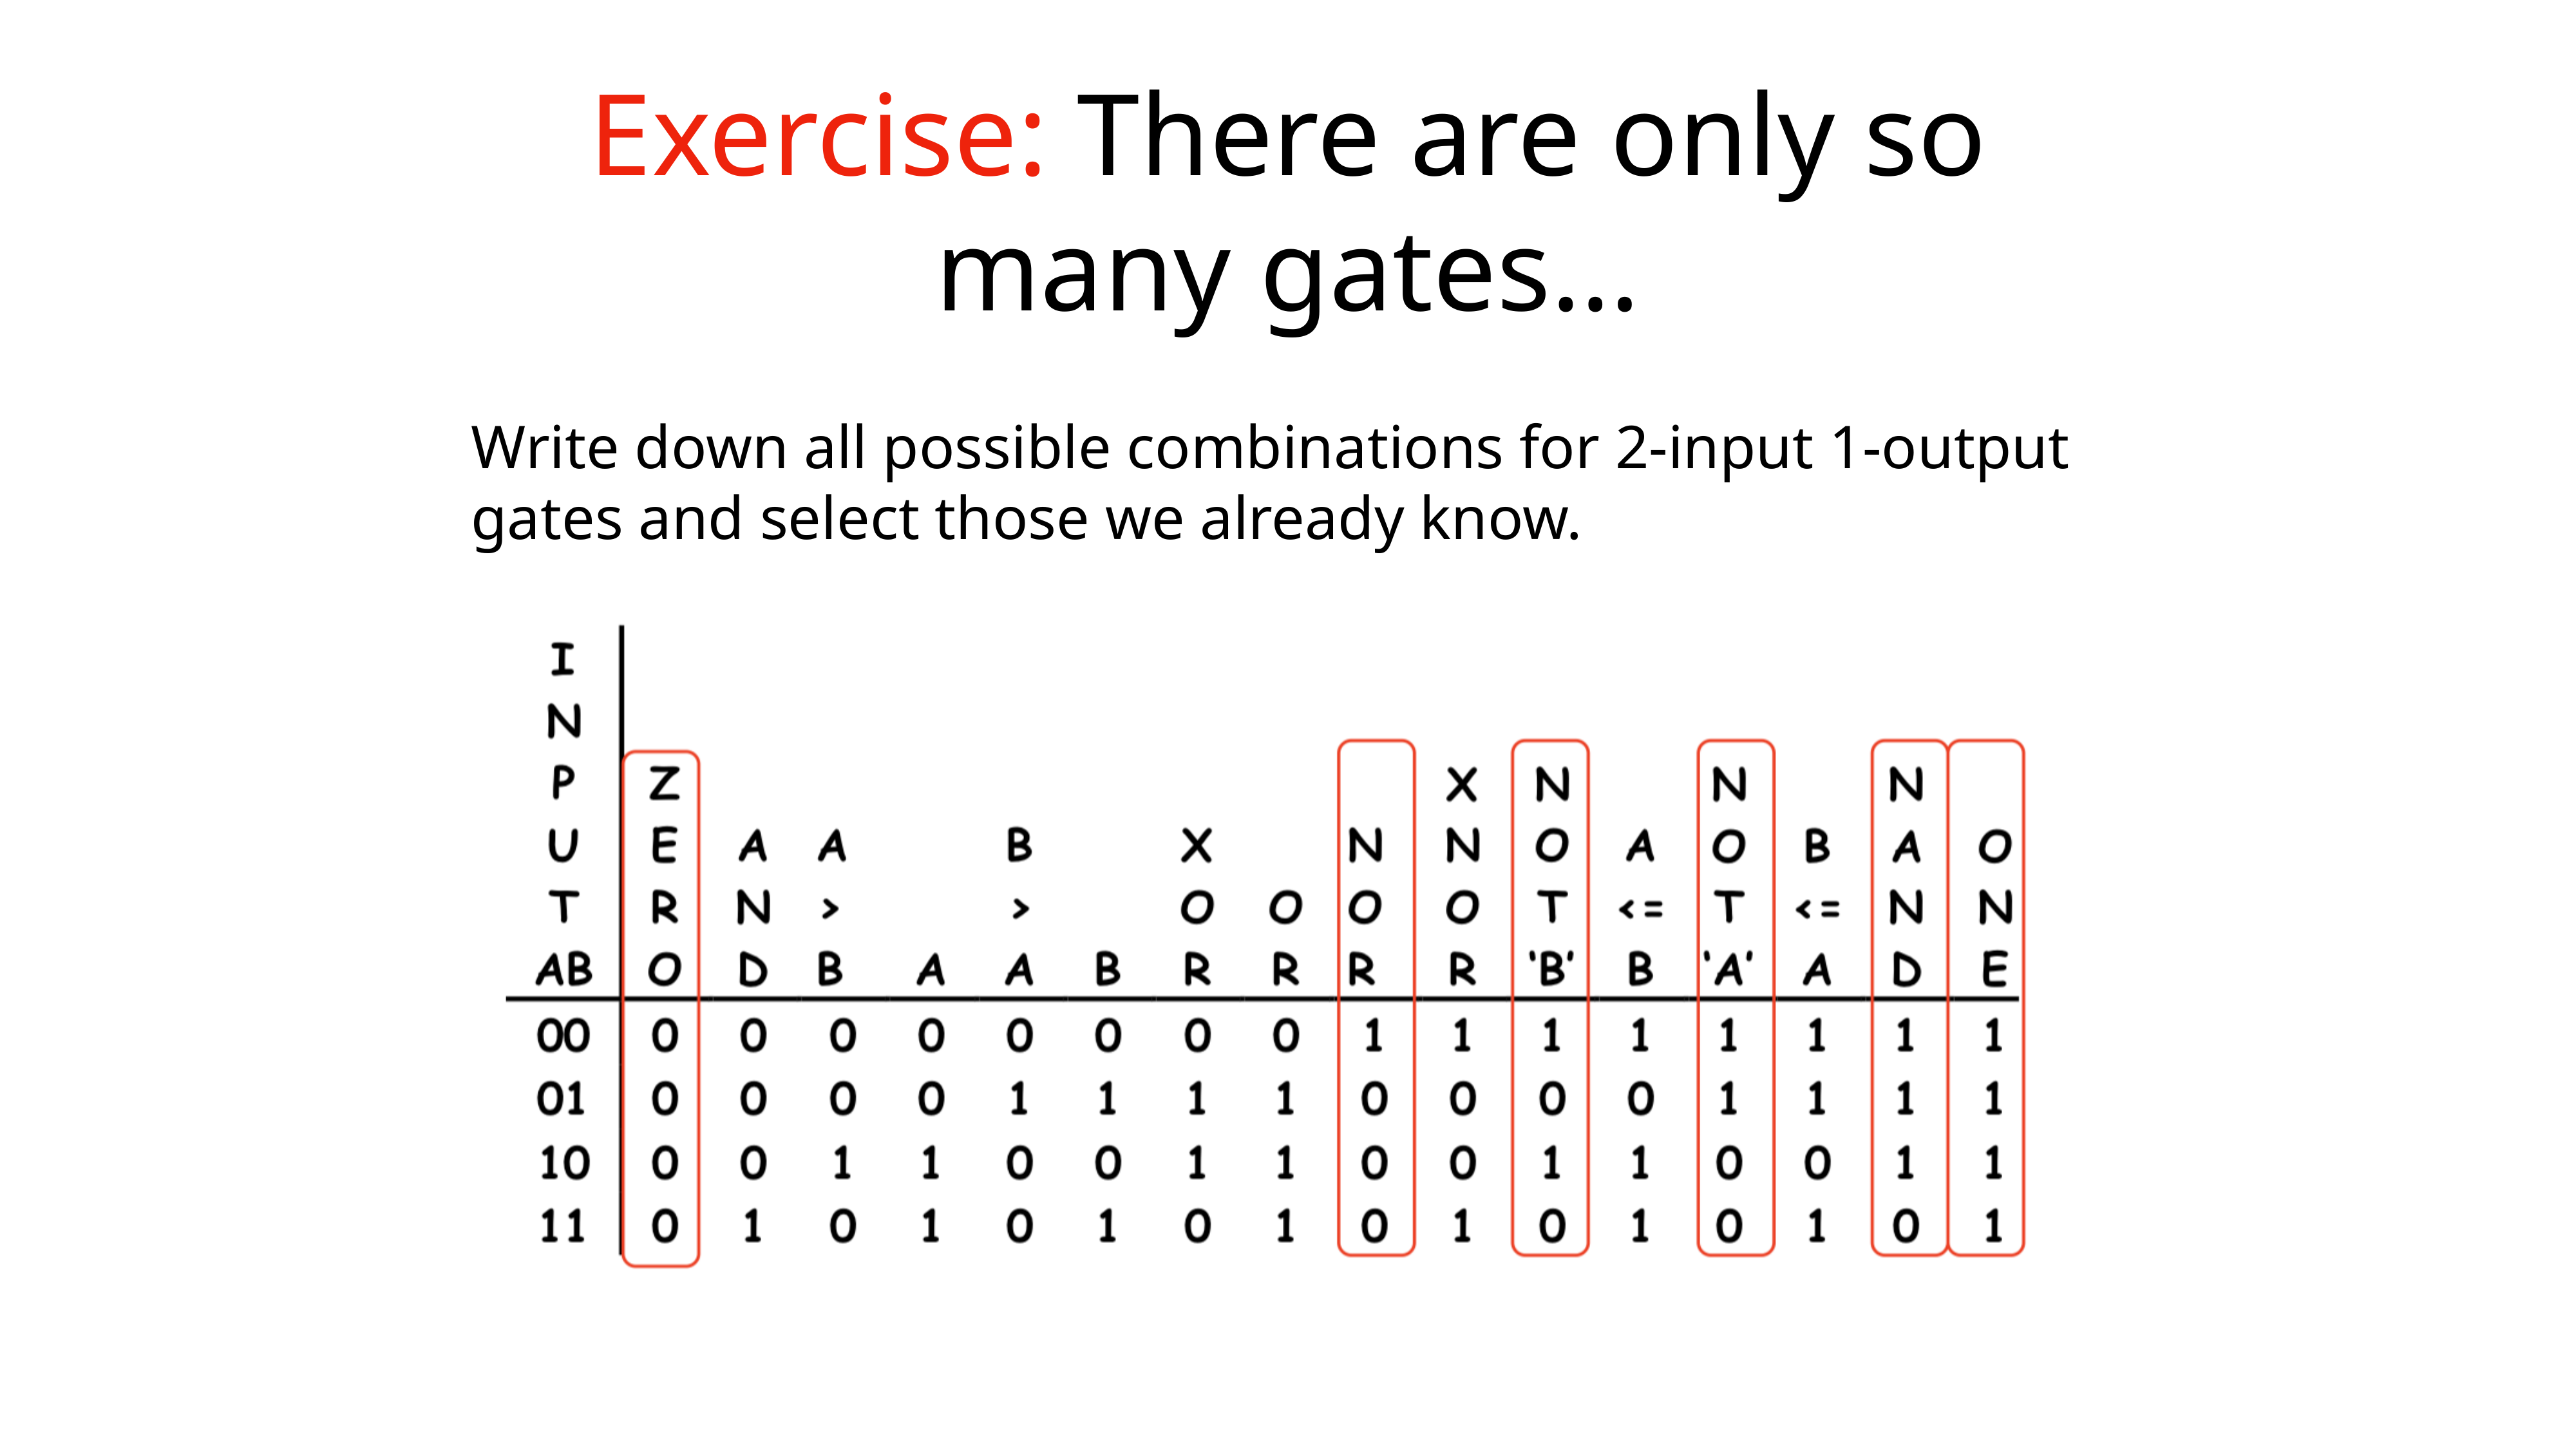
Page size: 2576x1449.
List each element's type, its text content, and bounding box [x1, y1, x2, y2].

title Exercise: There are only so many gates… [463, 37, 2113, 359]
list Write down all possible combinations for 2-input 1-output gates and select those we already know. [463, 384, 2113, 577]
picture [496, 602, 2080, 1280]
